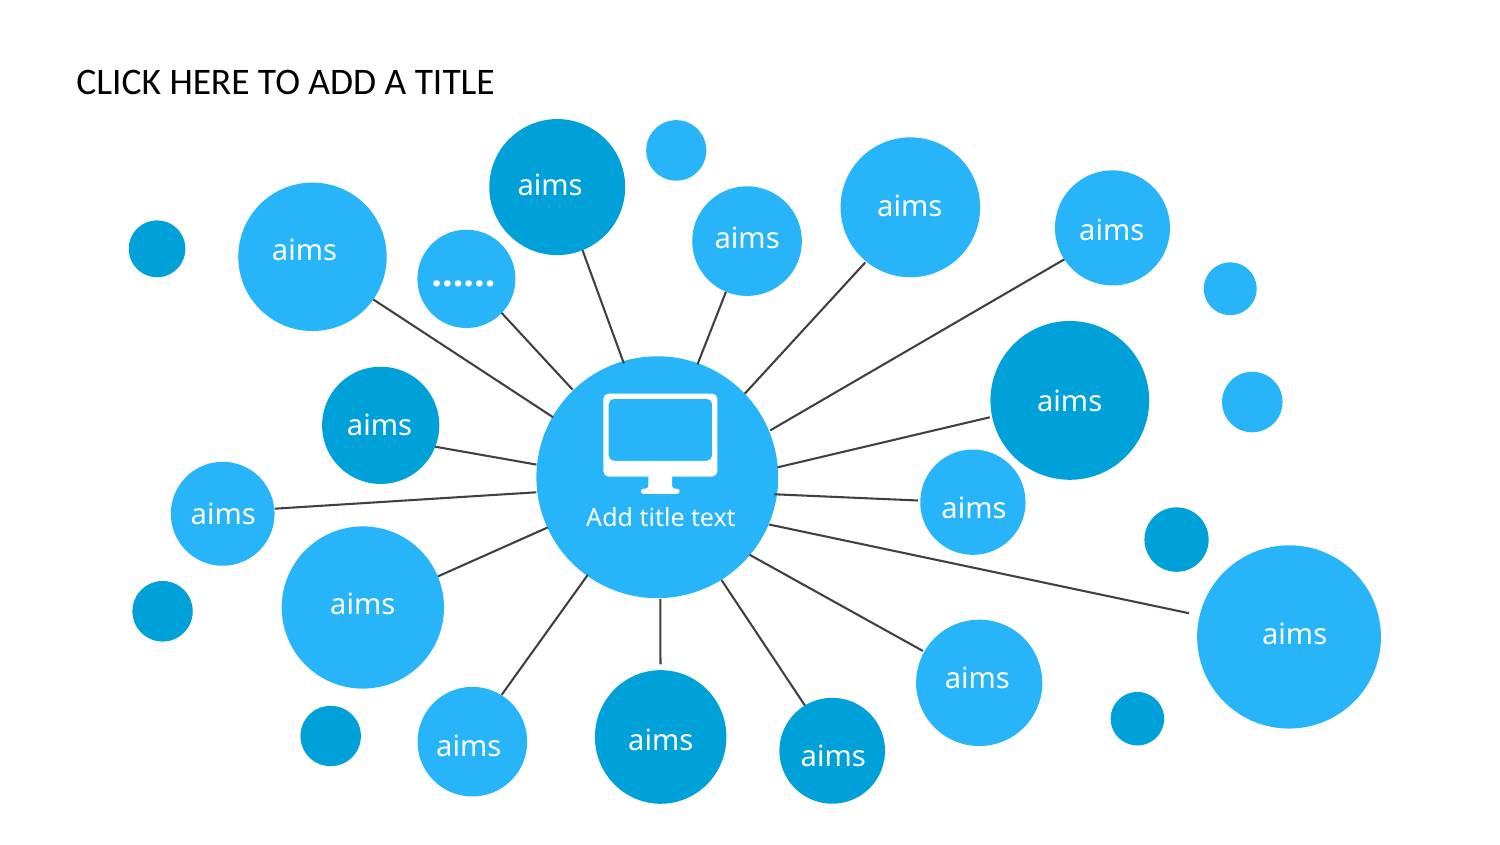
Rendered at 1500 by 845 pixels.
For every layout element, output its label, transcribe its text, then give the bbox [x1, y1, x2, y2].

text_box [1054, 170, 1171, 286]
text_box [779, 697, 886, 804]
text_box [1144, 507, 1209, 572]
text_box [417, 686, 528, 797]
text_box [603, 393, 718, 495]
text_box [1110, 691, 1165, 746]
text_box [170, 461, 275, 566]
text_box [646, 120, 707, 181]
text_box Add title text [560, 495, 762, 537]
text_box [915, 619, 1043, 747]
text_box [691, 186, 803, 297]
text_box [990, 320, 1150, 481]
text_box [1203, 262, 1257, 316]
text_box [1222, 371, 1283, 433]
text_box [840, 137, 981, 278]
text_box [1196, 545, 1391, 729]
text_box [413, 229, 516, 349]
text_box [132, 580, 193, 642]
text_box [536, 356, 779, 599]
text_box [594, 669, 728, 805]
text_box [919, 449, 1026, 556]
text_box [489, 118, 626, 256]
text_box [128, 220, 186, 278]
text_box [281, 526, 445, 689]
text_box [321, 366, 440, 485]
text_box [300, 705, 361, 767]
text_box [229, 182, 387, 332]
